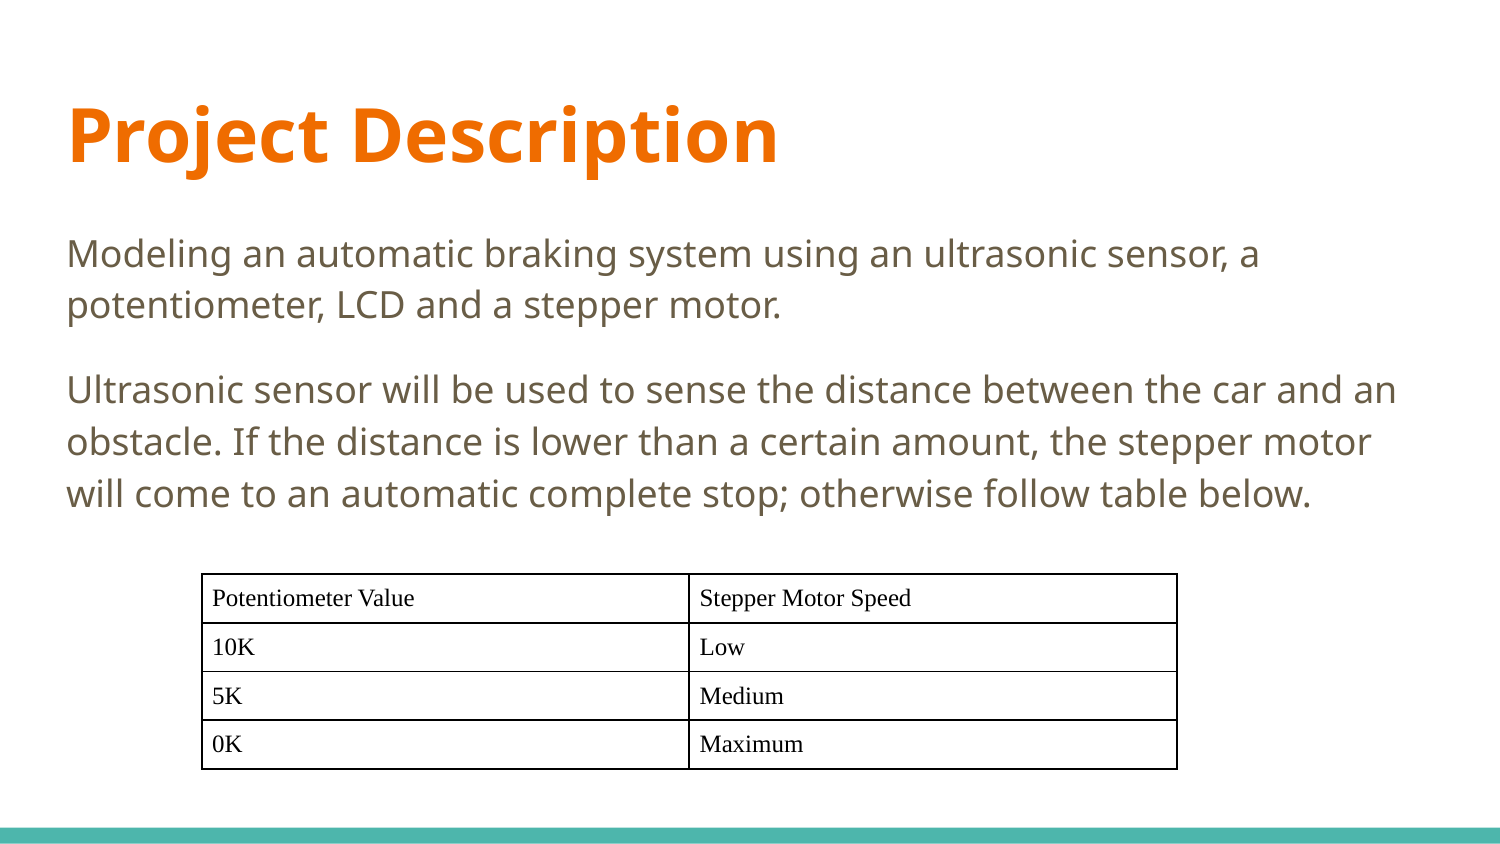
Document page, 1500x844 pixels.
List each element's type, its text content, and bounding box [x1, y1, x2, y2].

table_cell Medium [690, 672, 1176, 719]
table_cell 5K [203, 672, 688, 719]
table_cell 0K [203, 721, 688, 768]
table_cell Maximum [690, 721, 1176, 768]
table_cell Low [690, 624, 1176, 671]
list Modeling an automatic braking system using an ultrasonic sensor, a potentiometer, LCD and a stepper motor. Ultrasonic sensor will be used to sense the distance between the car and an obstacle. If the distance is lower than a certain amount, the stepper motor will come to an automatic complete stop; otherwise follow table below. [51, 207, 1449, 750]
title Project Description [51, 72, 1449, 189]
table_cell 10K [203, 624, 688, 671]
table_header Potentiometer Value [203, 575, 688, 622]
table_header Stepper Motor Speed [690, 575, 1176, 622]
